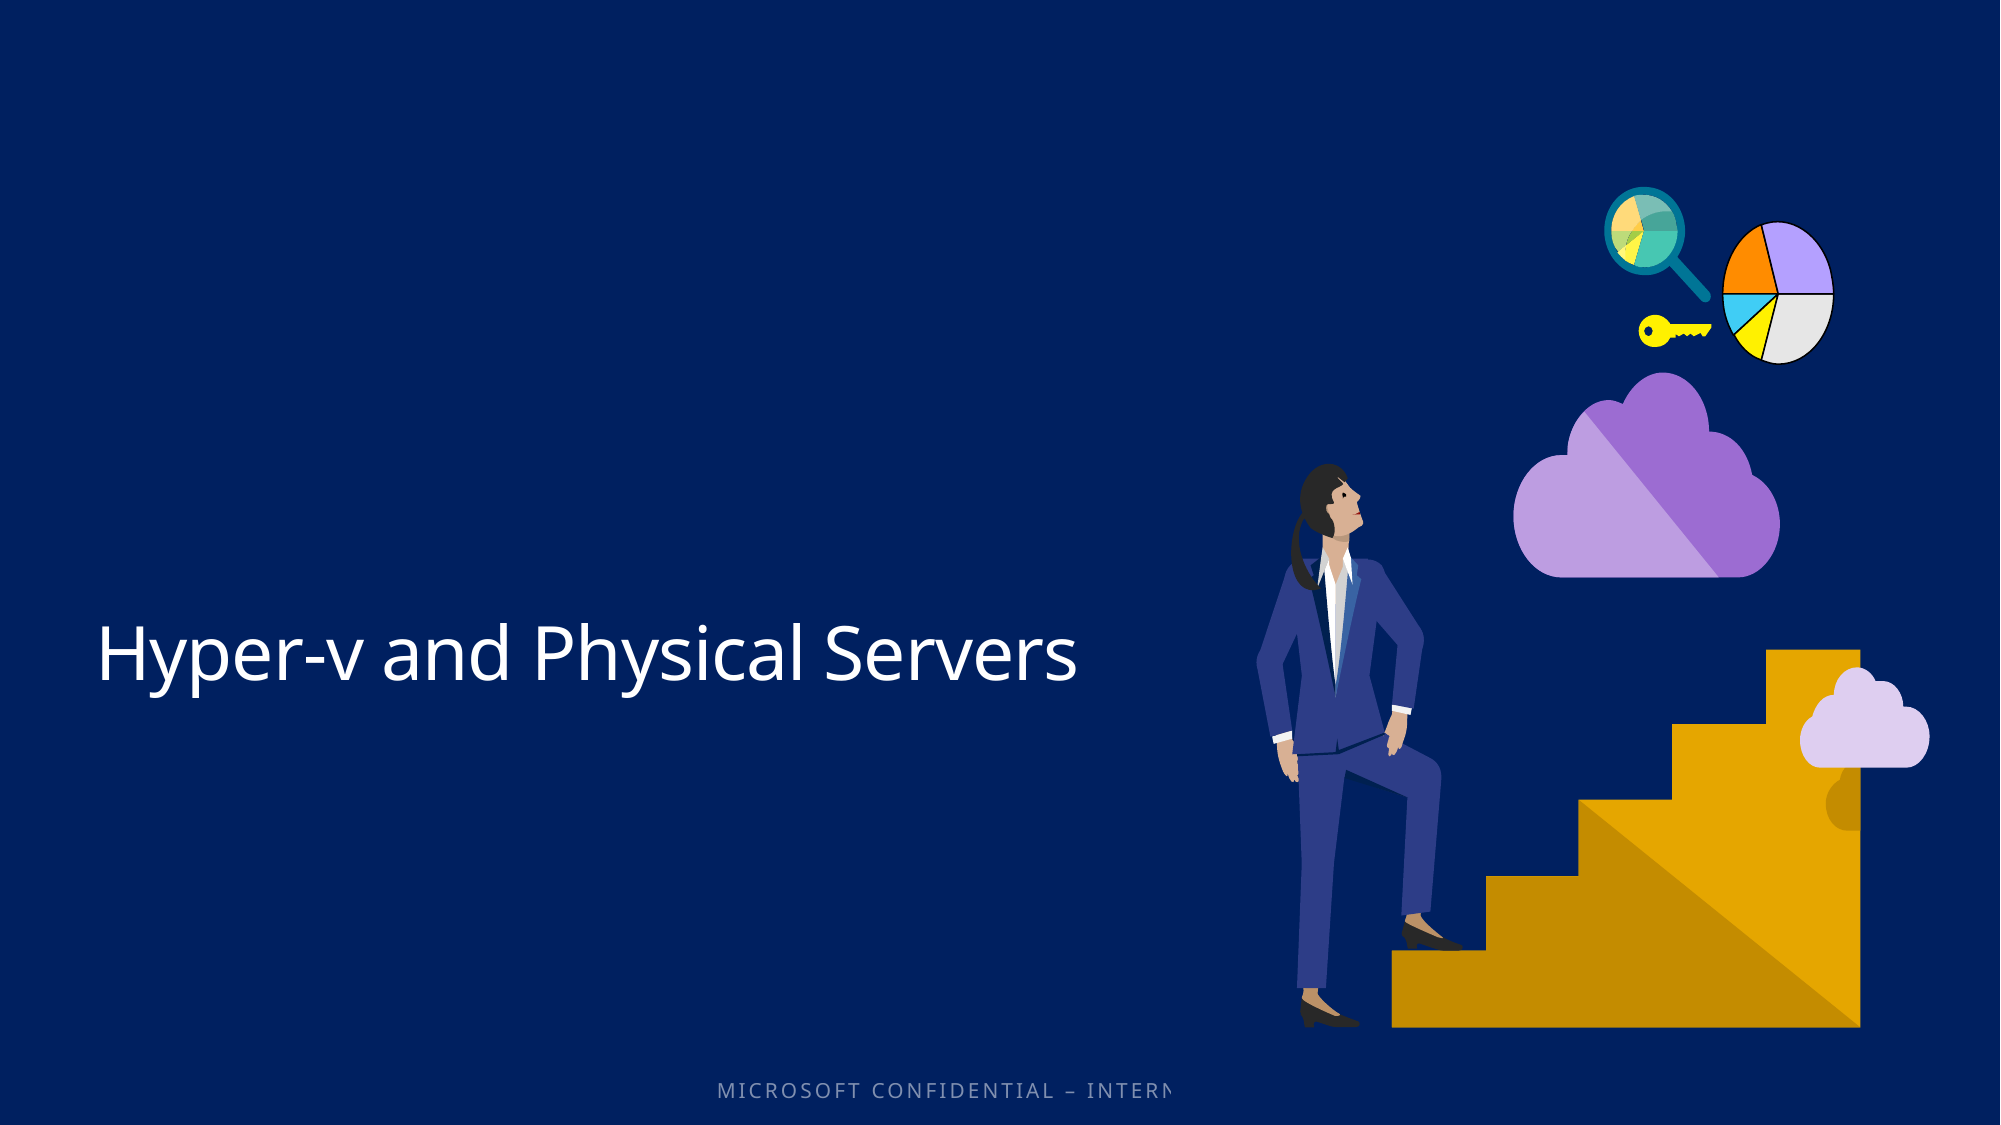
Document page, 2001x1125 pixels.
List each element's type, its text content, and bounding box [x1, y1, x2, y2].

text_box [1254, 183, 1930, 1028]
text_box Hyper-v and Physical Servers [95, 605, 1254, 786]
